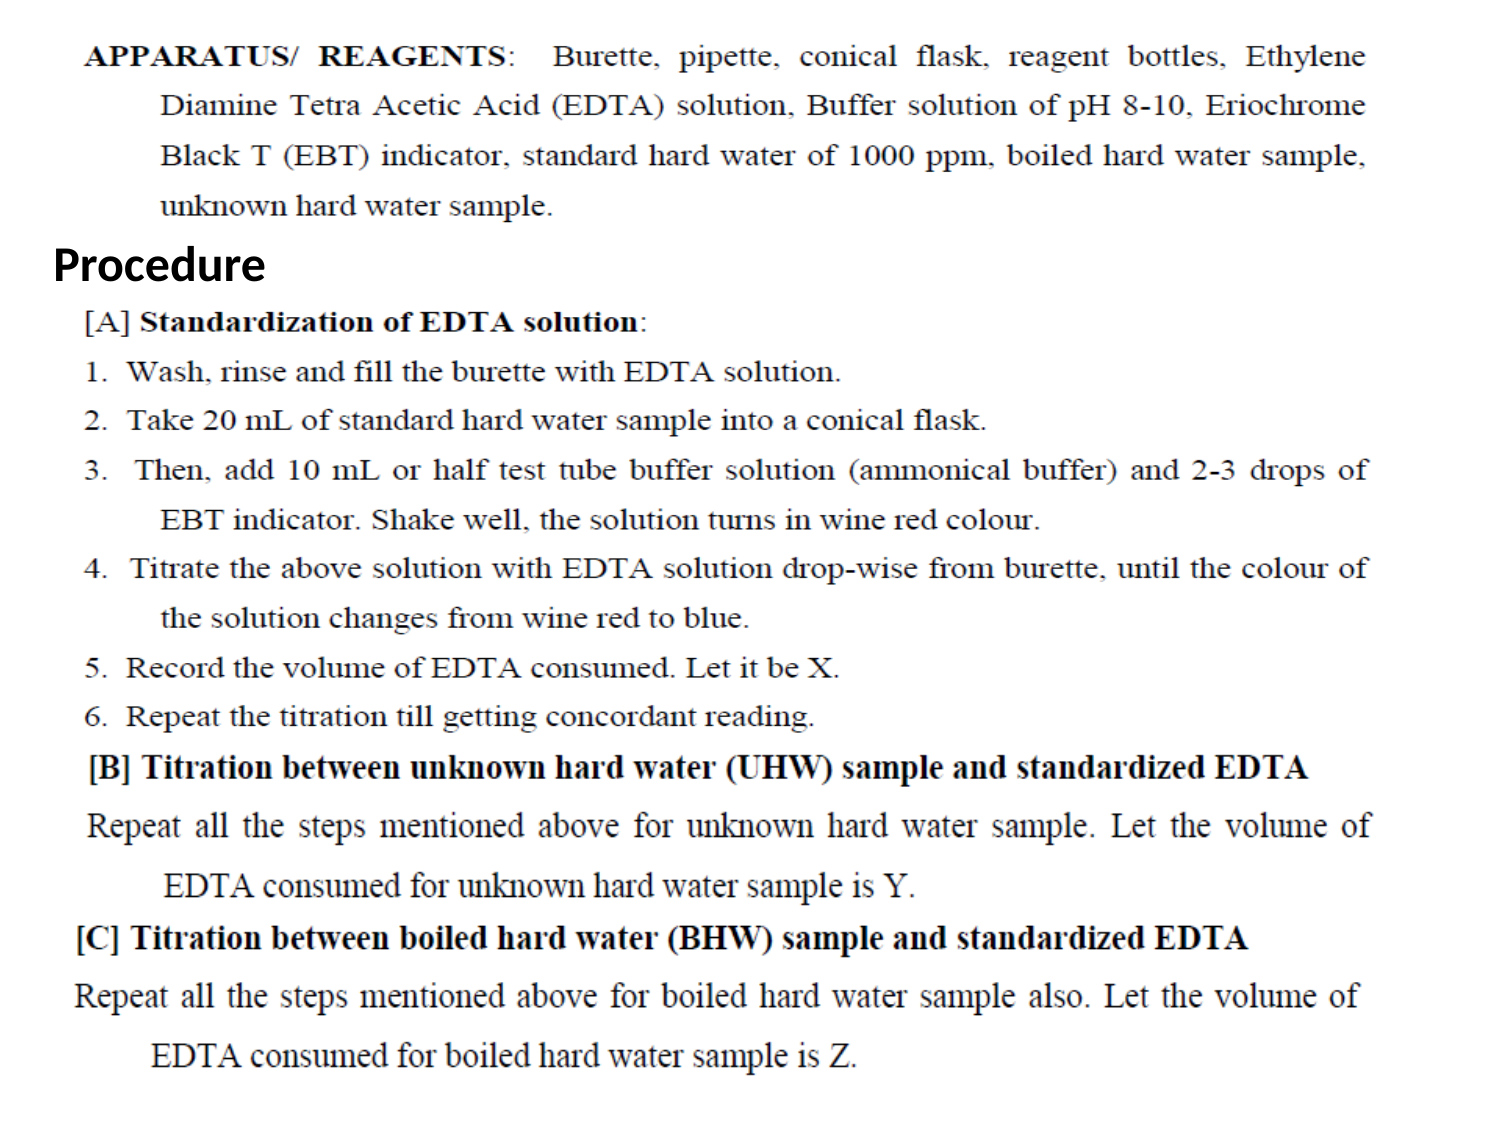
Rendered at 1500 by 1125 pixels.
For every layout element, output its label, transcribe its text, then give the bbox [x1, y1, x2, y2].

picture [62, 37, 1435, 226]
picture [70, 749, 1413, 907]
text_box Procedure [38, 224, 282, 299]
picture [62, 915, 1404, 1113]
picture [62, 299, 1413, 738]
